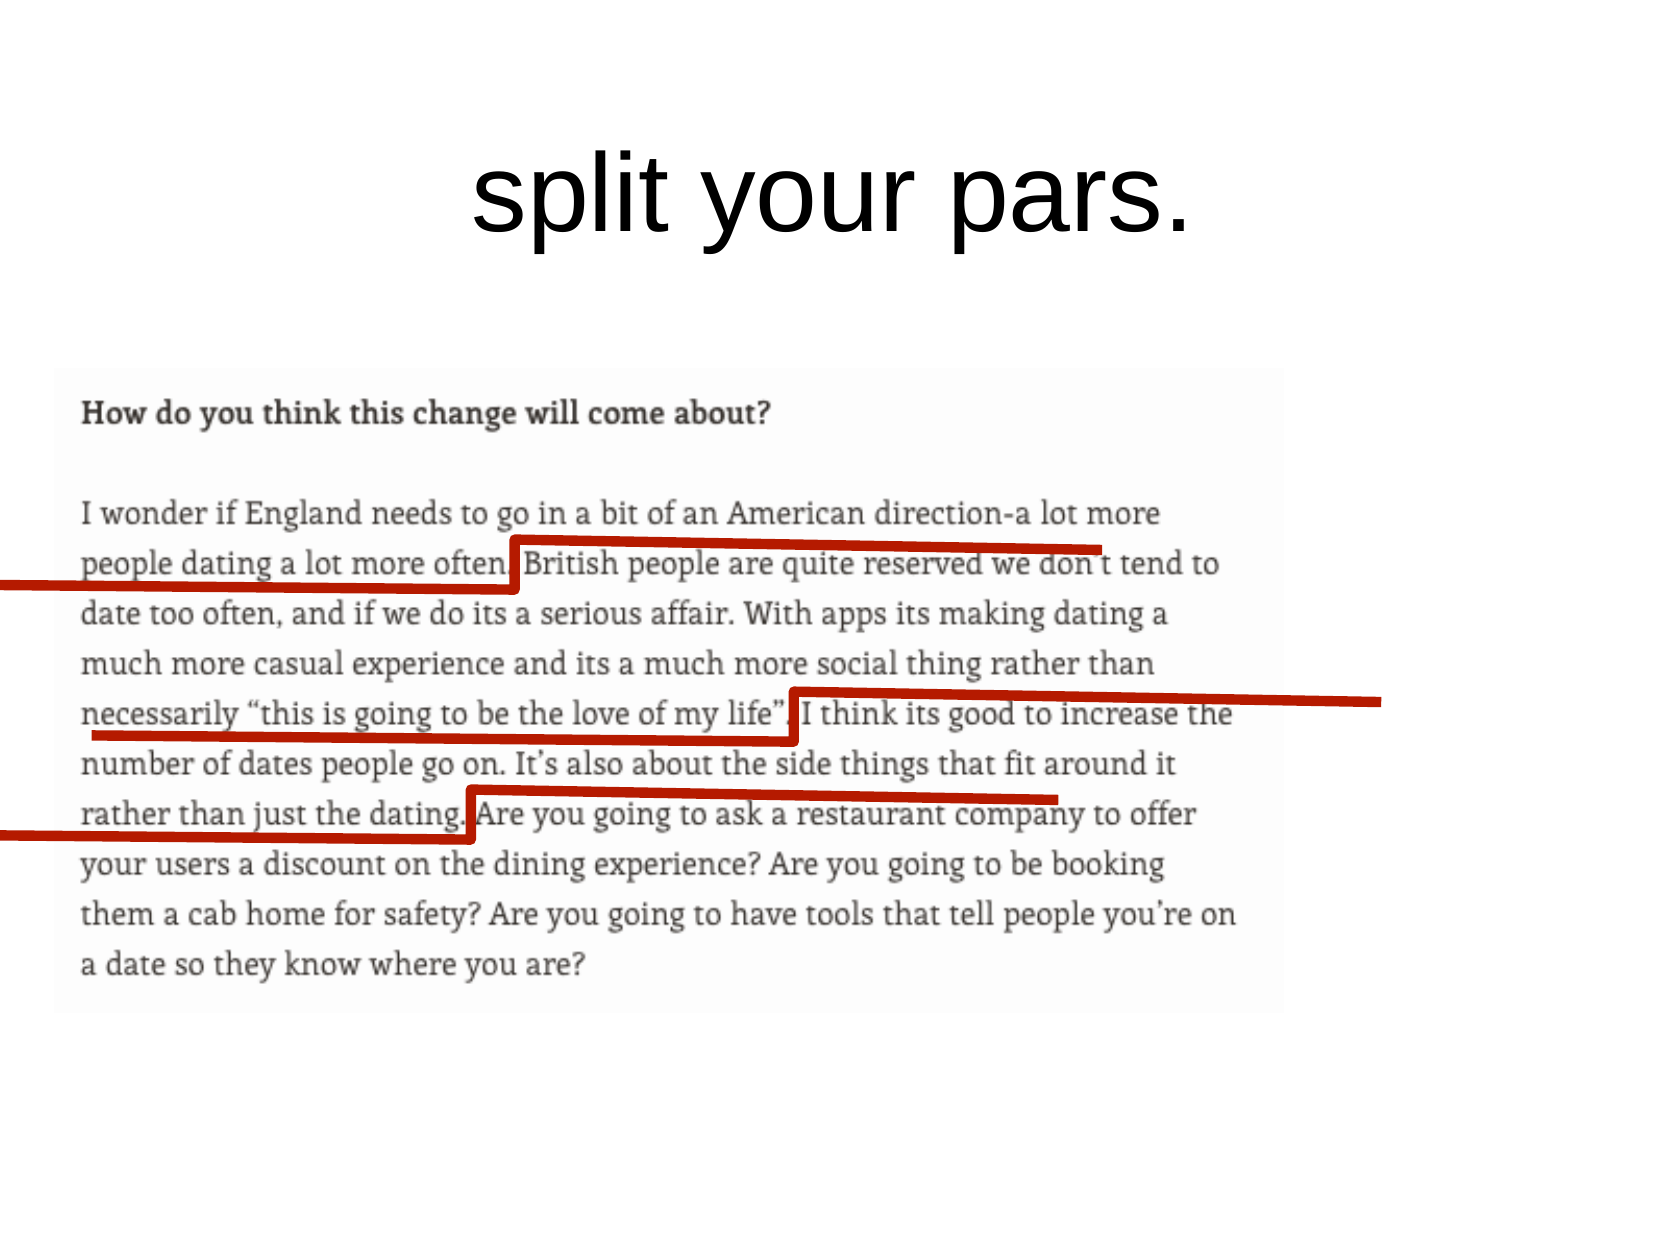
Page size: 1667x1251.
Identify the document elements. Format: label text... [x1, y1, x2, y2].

text_box [0, 826, 48, 836]
text_box [0, 577, 48, 586]
text_box [1288, 700, 1382, 705]
picture [53, 368, 1284, 1013]
title split your pars. [132, 67, 1535, 319]
